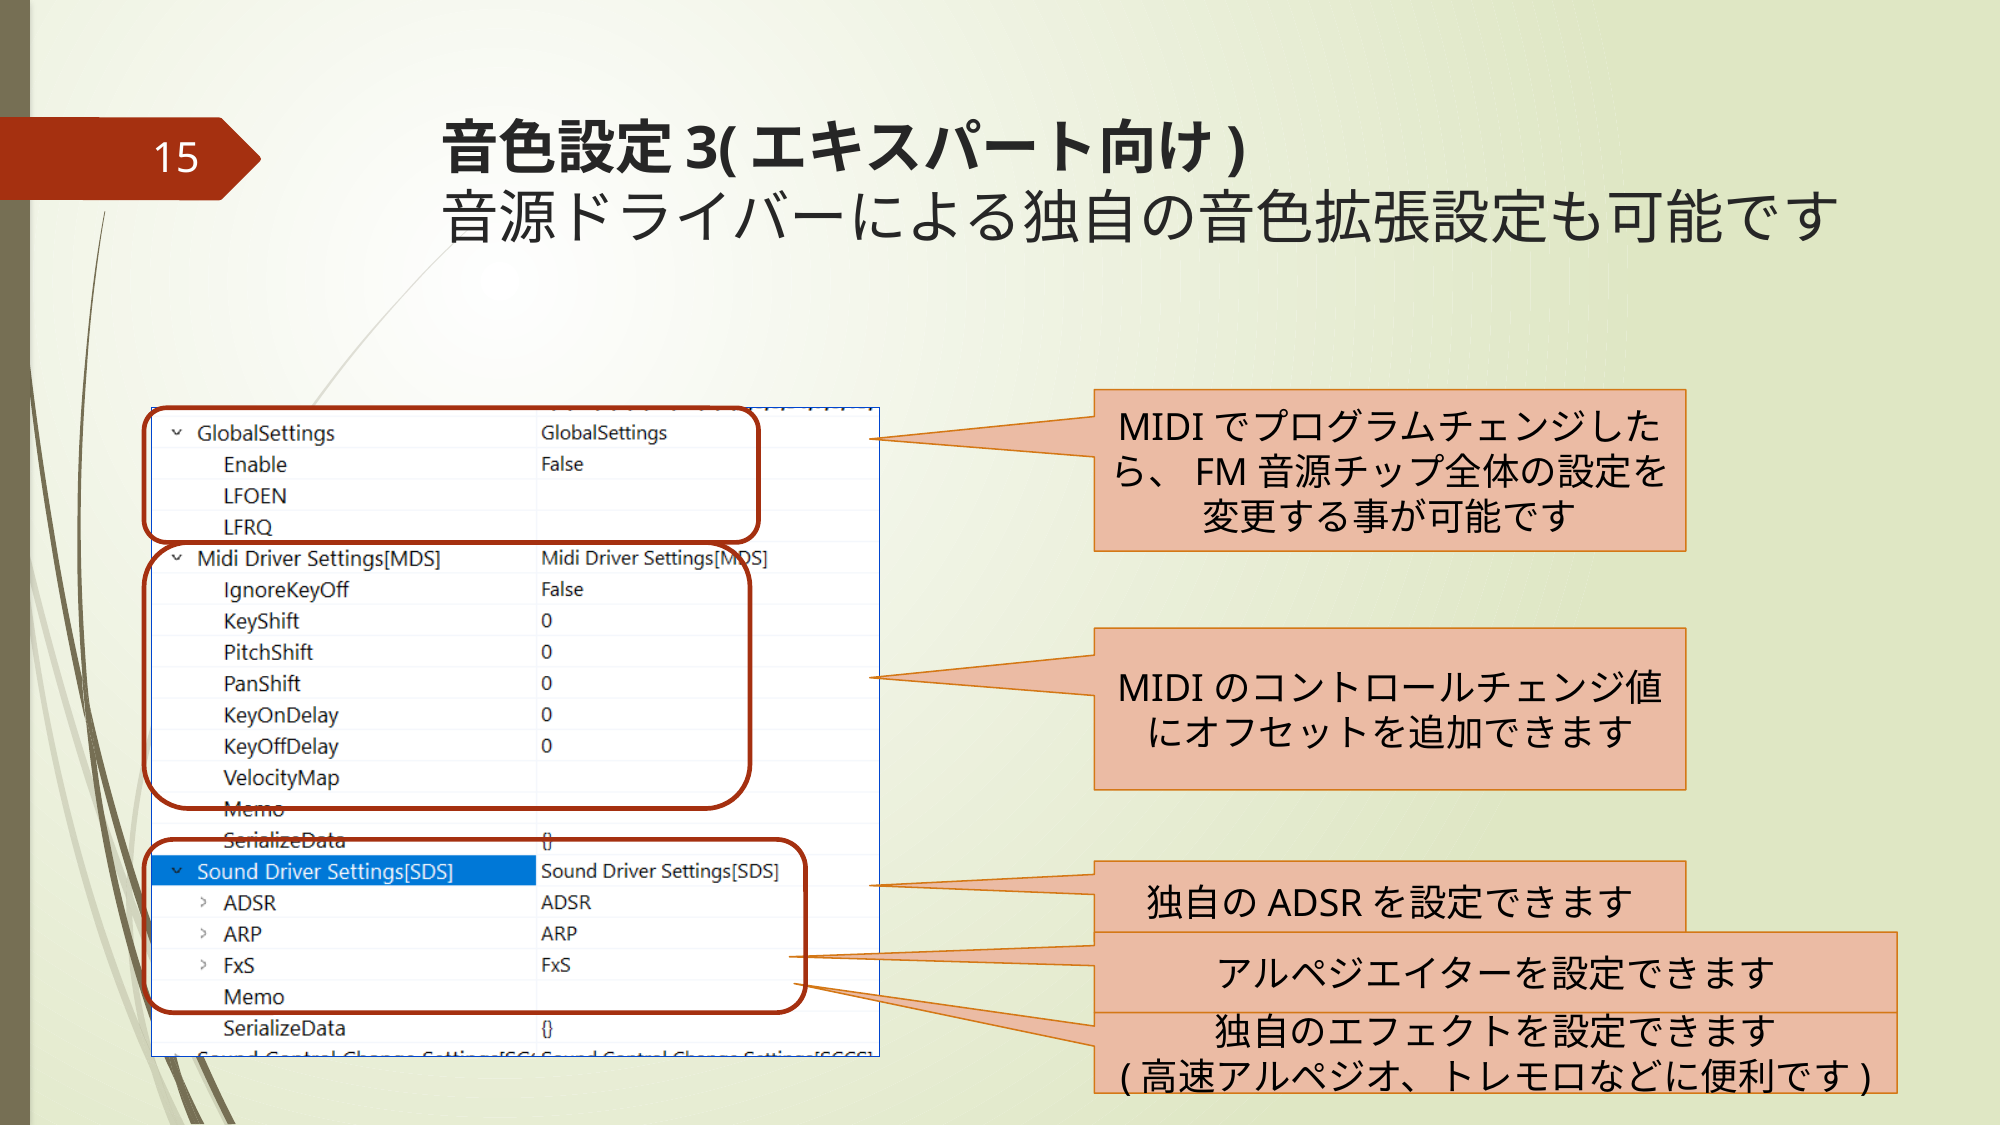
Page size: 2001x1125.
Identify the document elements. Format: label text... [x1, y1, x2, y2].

picture [150, 407, 881, 1057]
text_box MIDIのコントロールチェンジ値にオフセットを追加できます [884, 627, 1687, 791]
text_box MIDIでプログラムチェンジしたら、FM音源チップ全体の設定を変更する事が可能です [884, 388, 1687, 552]
text_box 独自のADSRを設定できます [884, 860, 1687, 931]
slide_number 15 [87, 129, 216, 190]
text_box 独自のエフェクトを設定できます (高速アルペジオ、トレモロなどに便利です) [884, 995, 1898, 1094]
title 音色設定3(エキスパート向け) 音源ドライバーによる独自の音色拡張設定も可能です [425, 102, 1888, 313]
text_box アルペジエイターを設定できます [884, 931, 1898, 1012]
